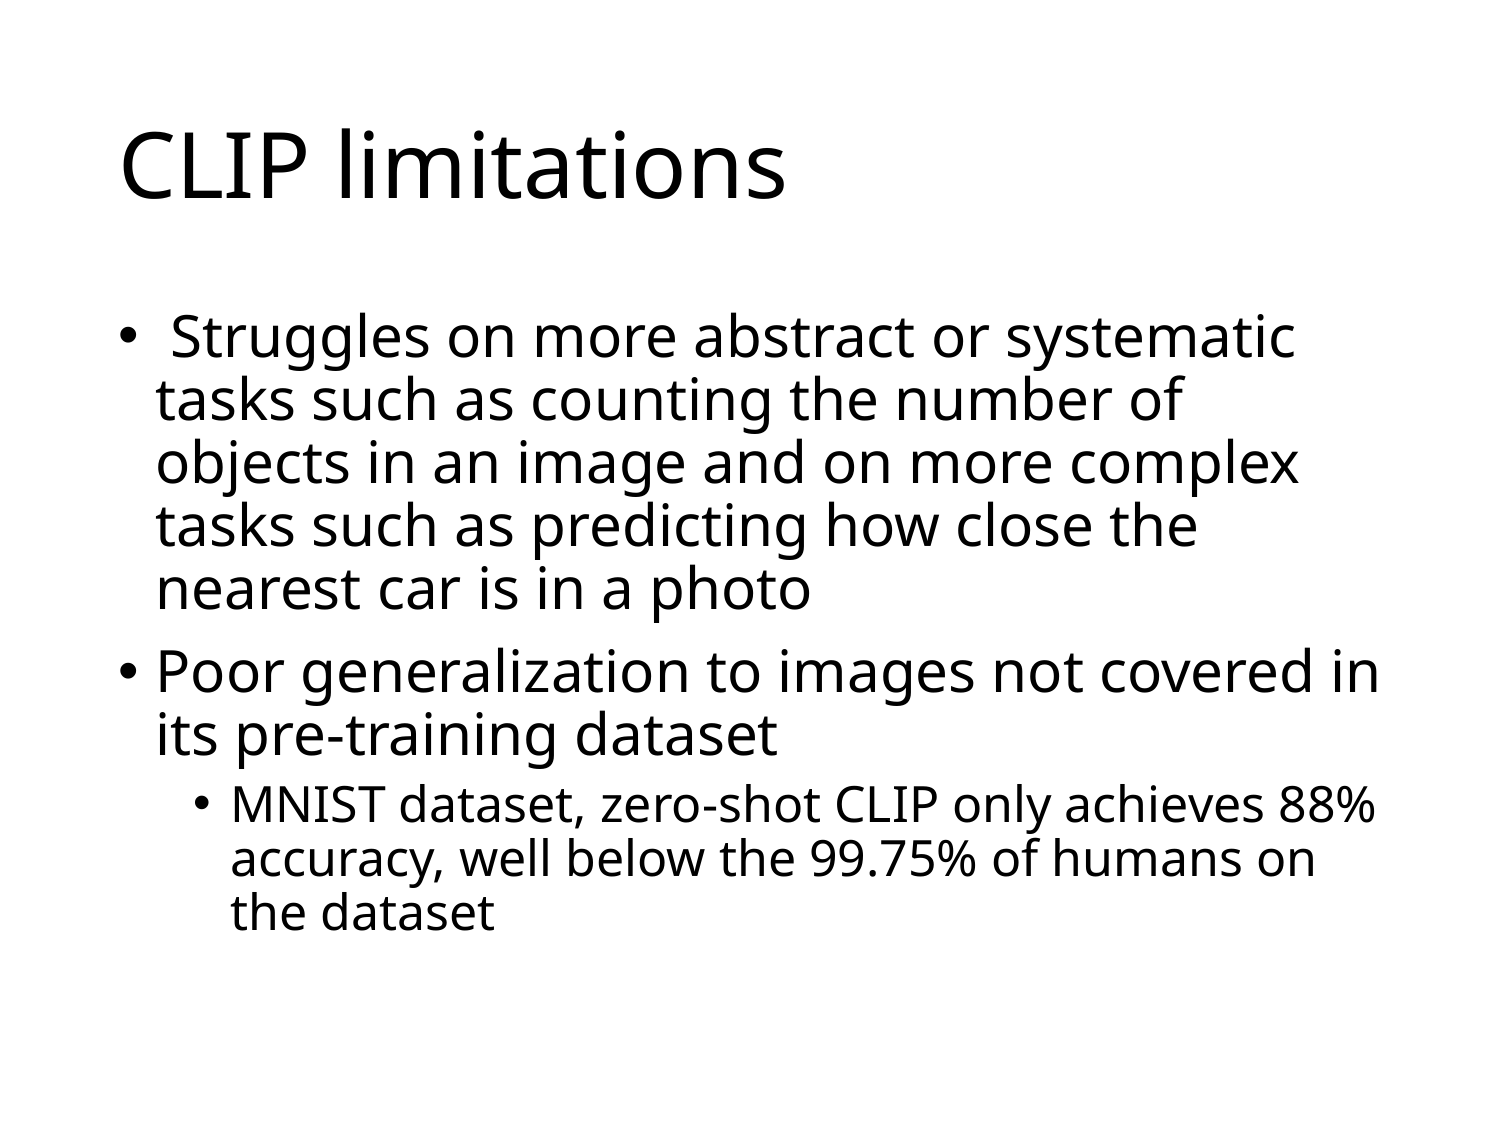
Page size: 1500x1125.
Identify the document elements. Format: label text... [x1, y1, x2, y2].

list Struggles on more abstract or systematic tasks such as counting the number of objects in an image and on more complex tasks such as predicting how close the nearest car is in a photo Poor generalization to images not covered in its pre-training dataset MNIST dataset, zero-shot CLIP only achieves 88% accuracy, well below the 99.75% of humans on the dataset [103, 299, 1397, 1014]
title CLIP limitations [103, 59, 1397, 278]
